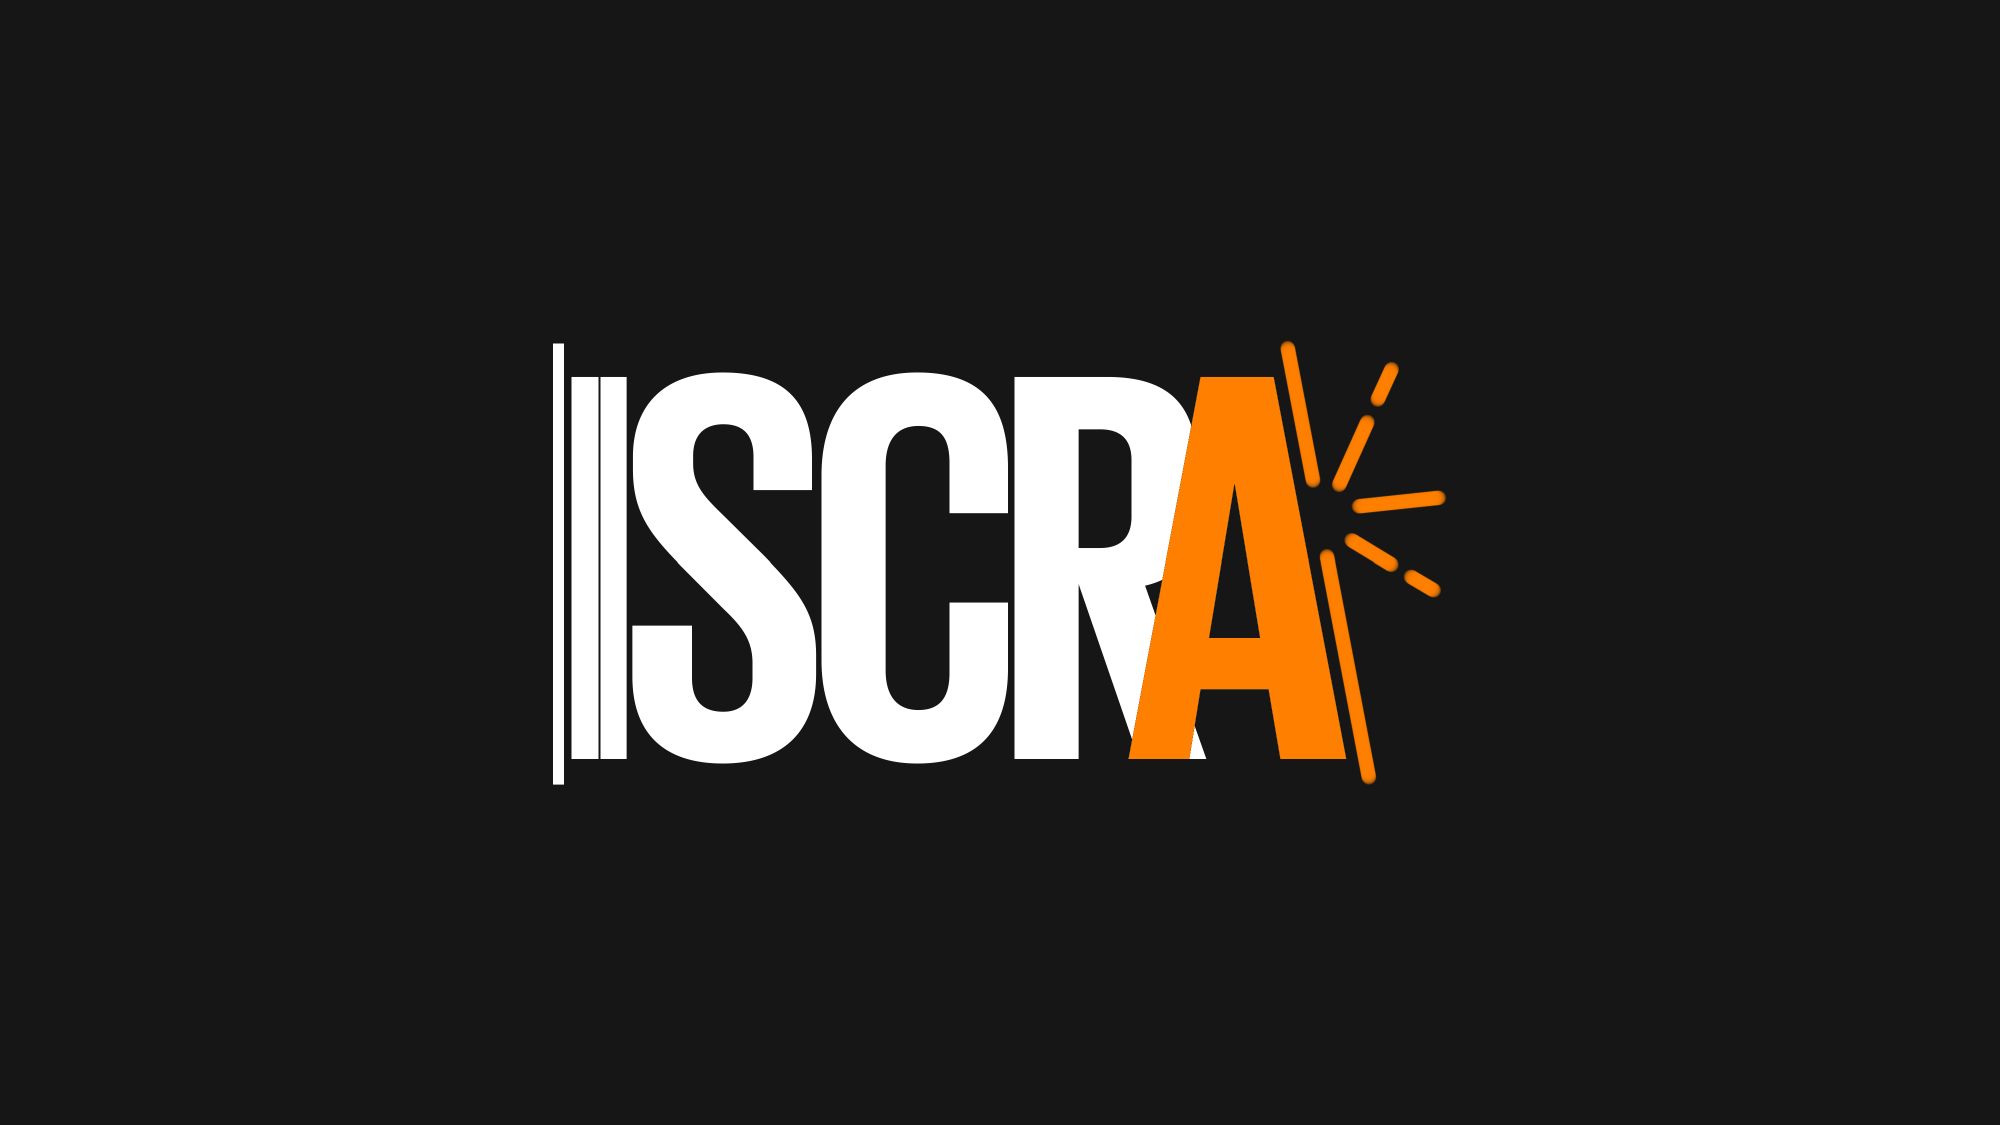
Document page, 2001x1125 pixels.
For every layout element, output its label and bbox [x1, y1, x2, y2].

picture [526, 316, 1474, 809]
